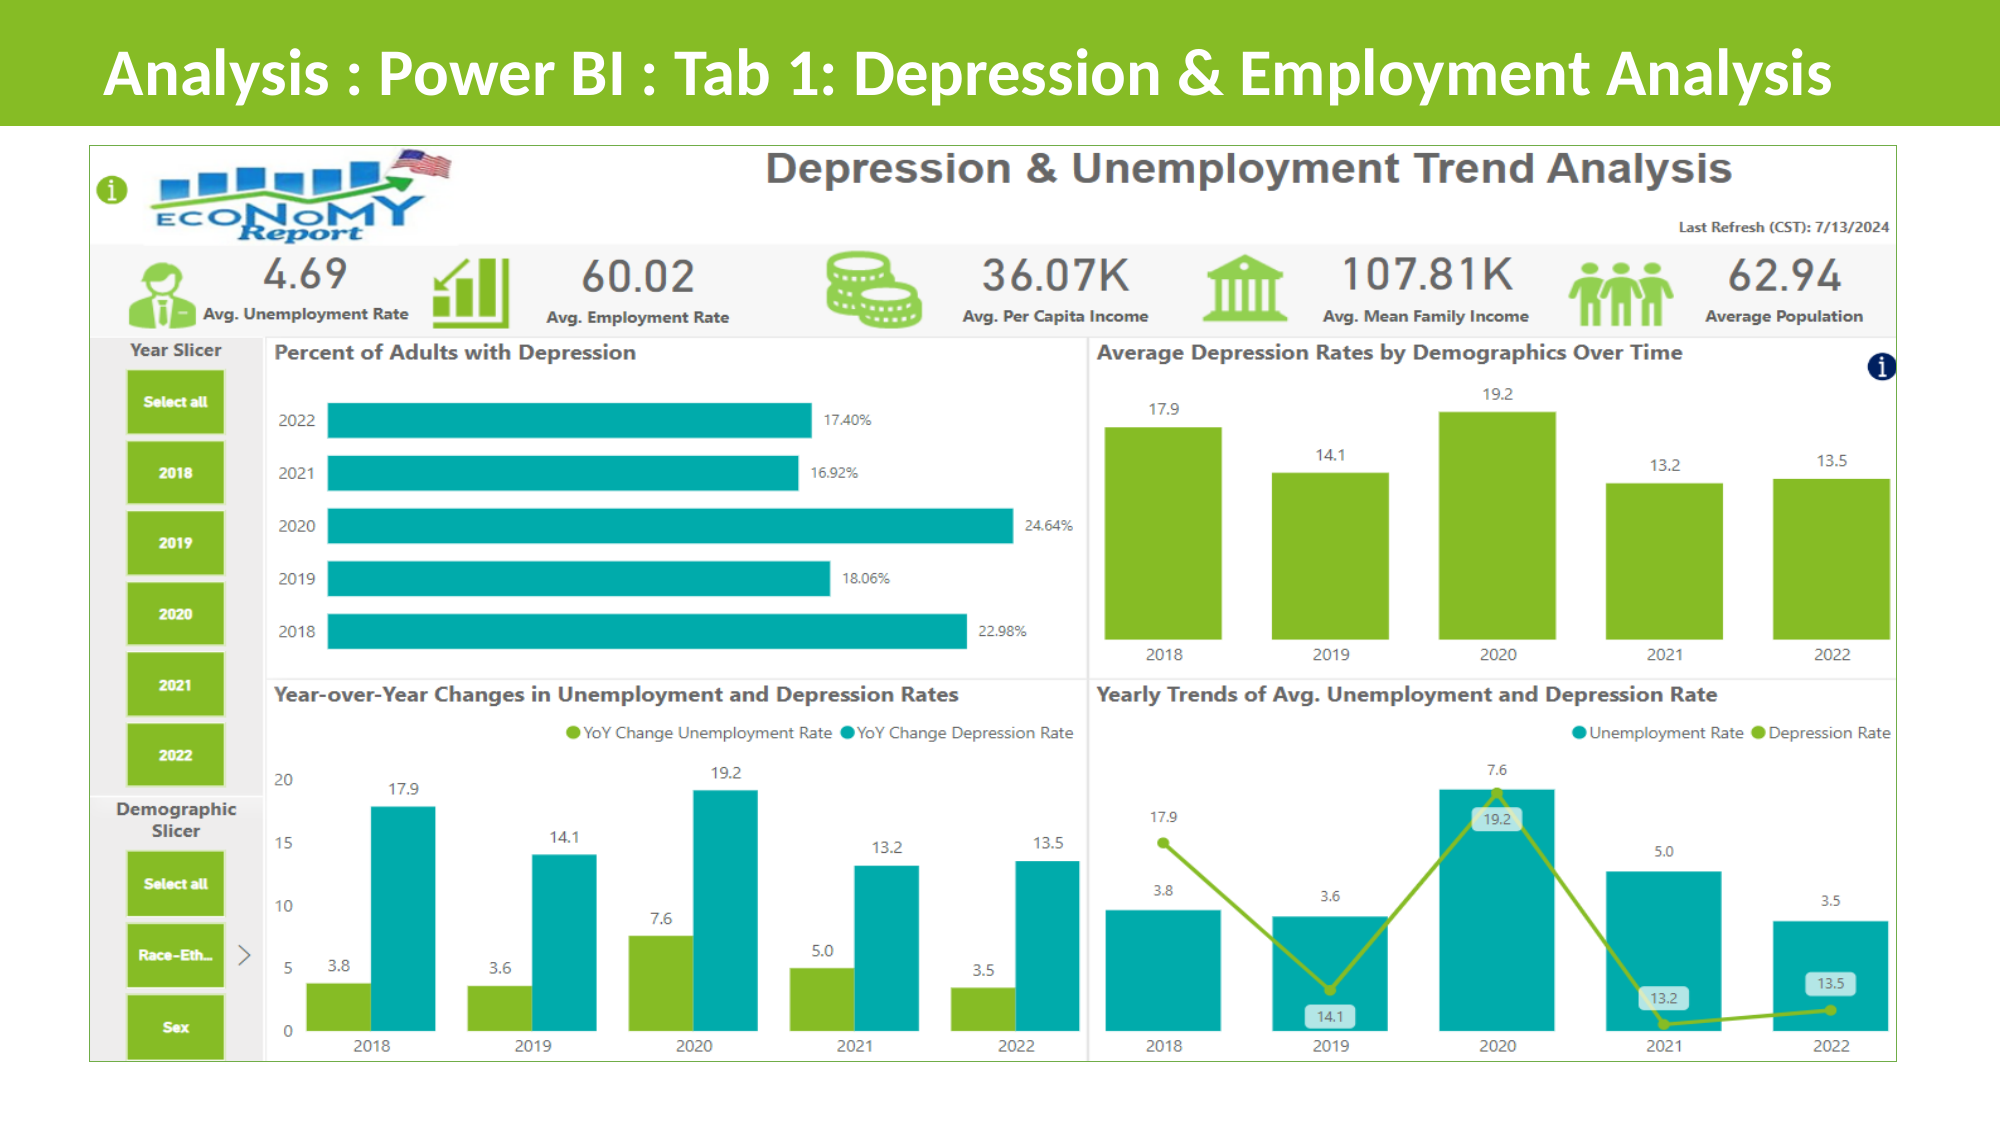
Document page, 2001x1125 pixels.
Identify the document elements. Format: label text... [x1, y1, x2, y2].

text_box Analysis : Power BI : Tab 1: Depression & Employment Analysis [89, 20, 1897, 116]
picture [89, 145, 1897, 1062]
text_box [0, 0, 2000, 126]
